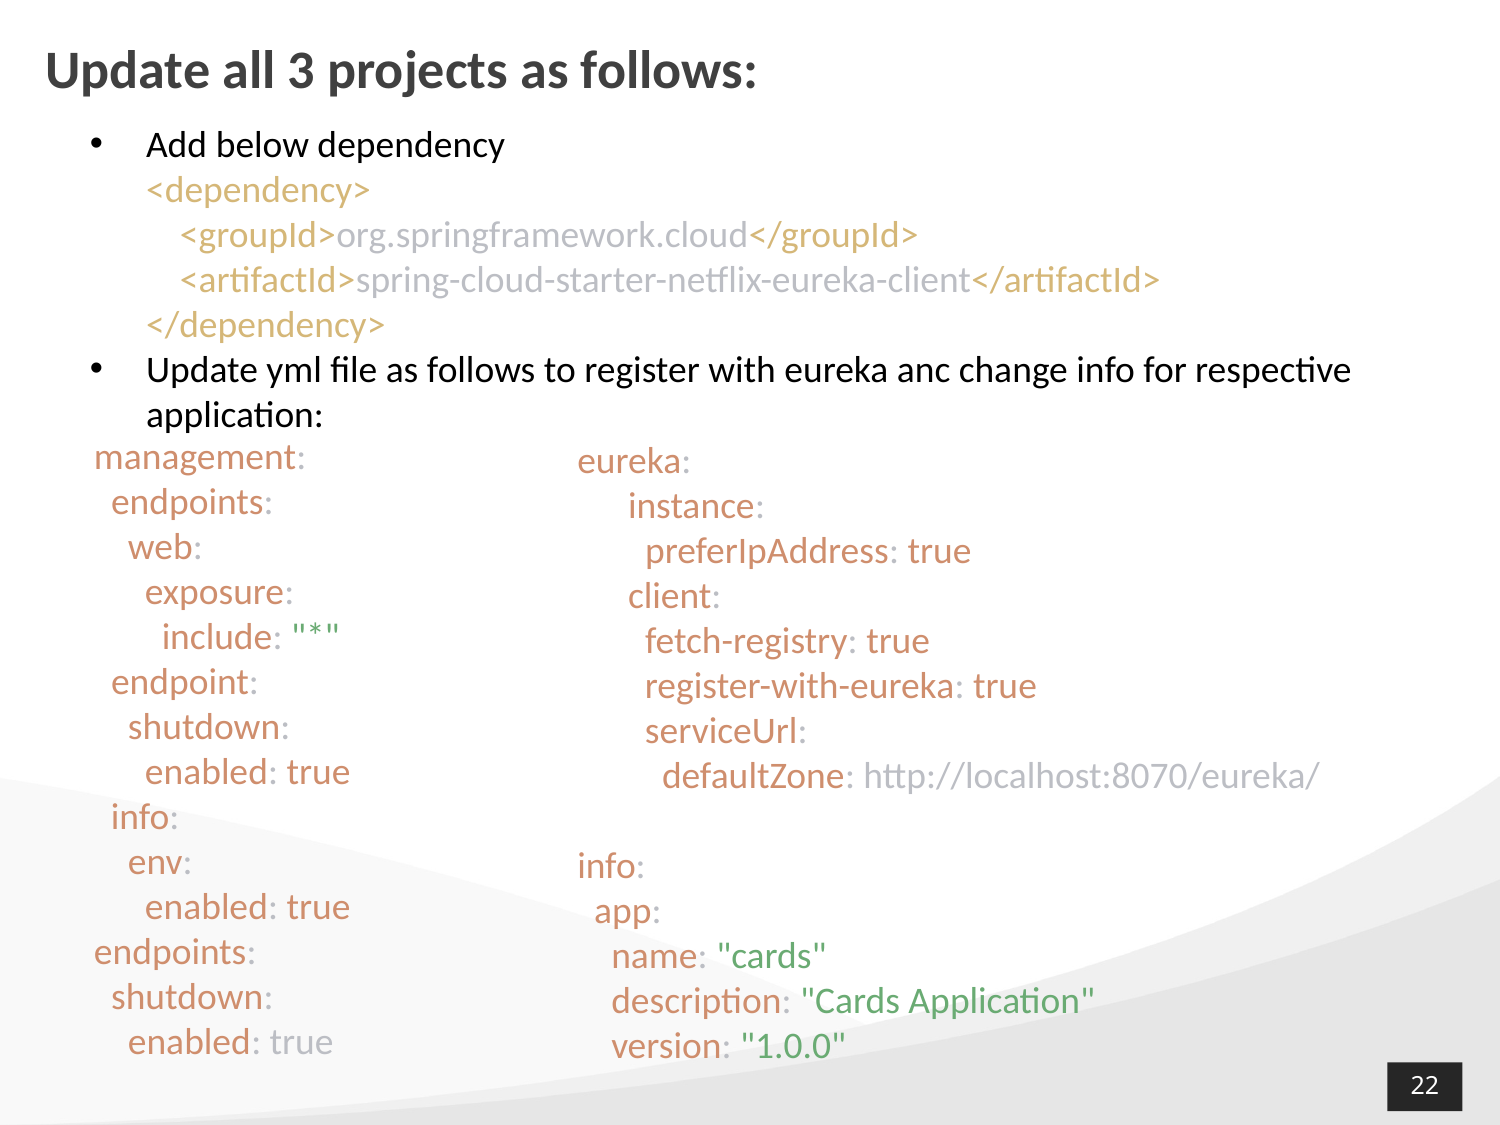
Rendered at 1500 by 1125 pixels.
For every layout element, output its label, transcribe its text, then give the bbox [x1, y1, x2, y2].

text_box management: endpoints: web: exposure: include: "*" endpoint: shutdown: enabled: true info: env: enabled: true endpoints: shutdown: enabled: true [79, 424, 830, 1070]
text_box eureka: instance: preferIpAddress: true client: fetch-registry: true register-with-eureka: true serviceUrl: defaultZone: http://localhost:8070/eureka/ info: app: name: "cards" description: "Cards Application" version: "1.0.0" [562, 428, 1450, 1073]
picture [0, 0, 1500, 1125]
text_box Add below dependency <dependency> <groupId>org.springframework.cloud</groupId> <artifactId>spring-cloud-starter-netflix-eureka-client</artifactId> </dependency> Update yml file as follows to register with eureka anc change info for respective application: [74, 112, 1425, 488]
title Update all 3 projects as follows: [30, 21, 1478, 113]
